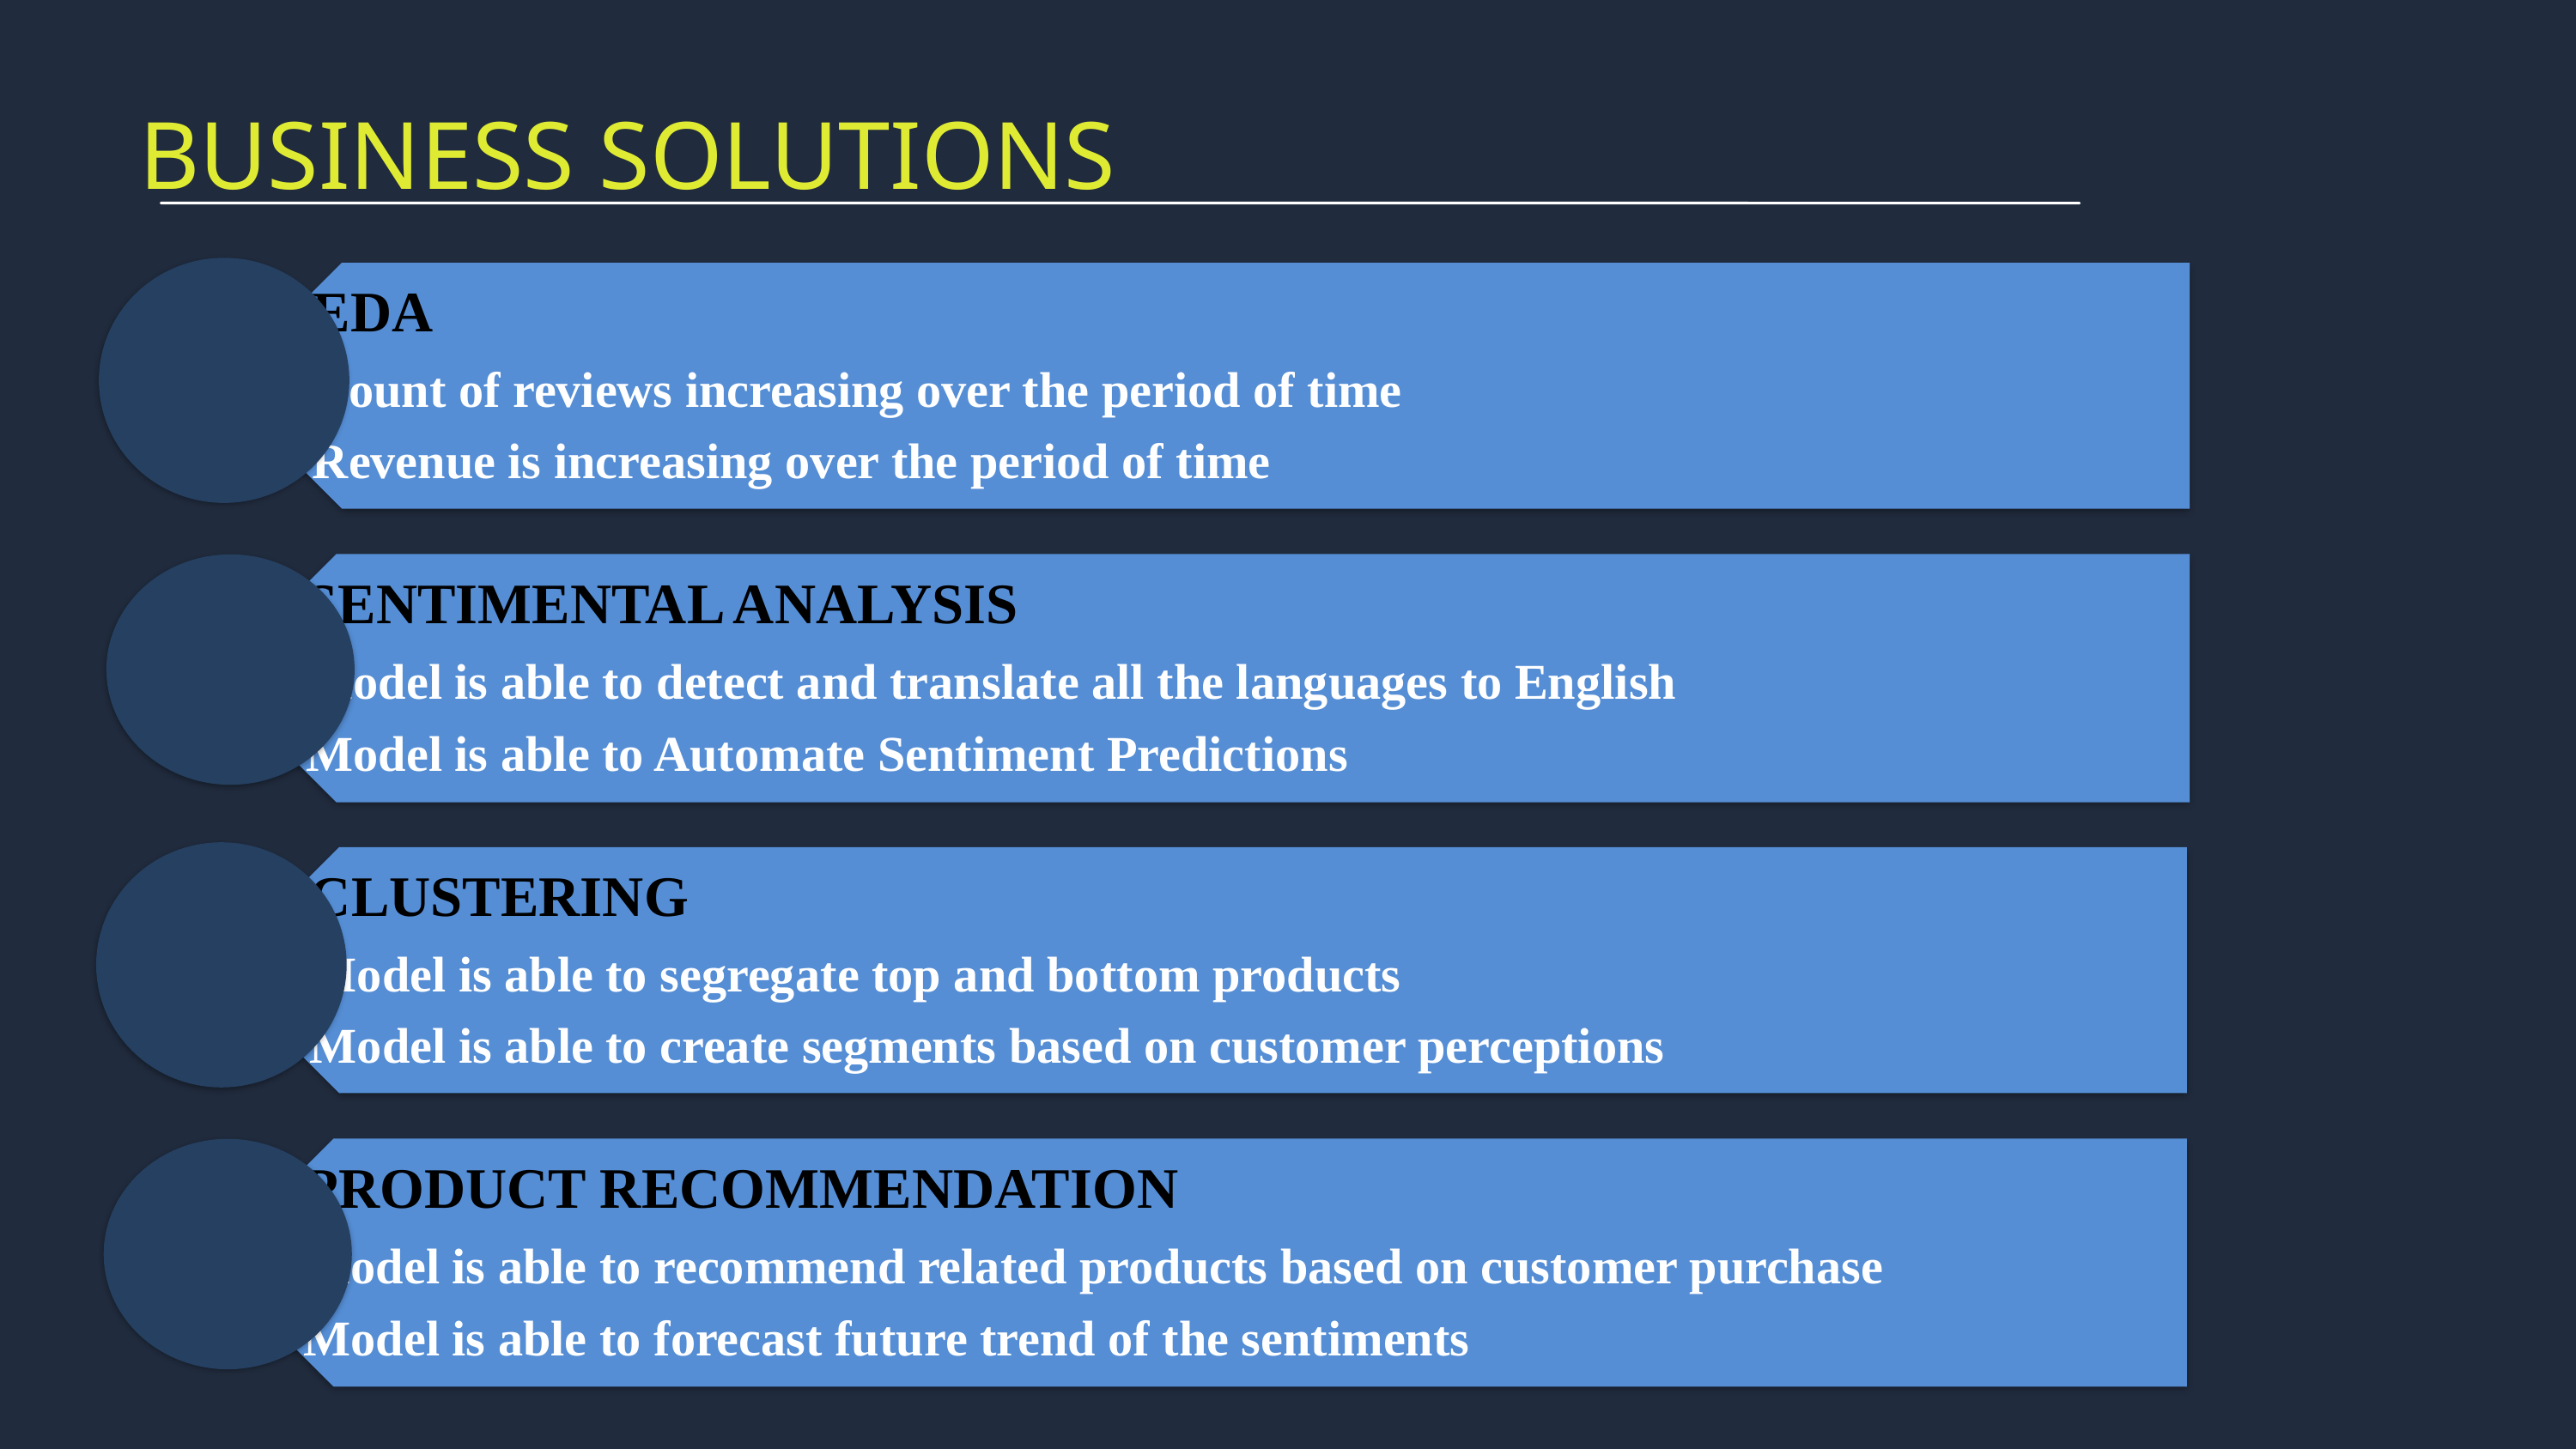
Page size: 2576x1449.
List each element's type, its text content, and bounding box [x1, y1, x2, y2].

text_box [51, 841, 2188, 1395]
text_box BUSINESS SOLUTIONS [139, 77, 2498, 208]
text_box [53, 258, 2190, 810]
